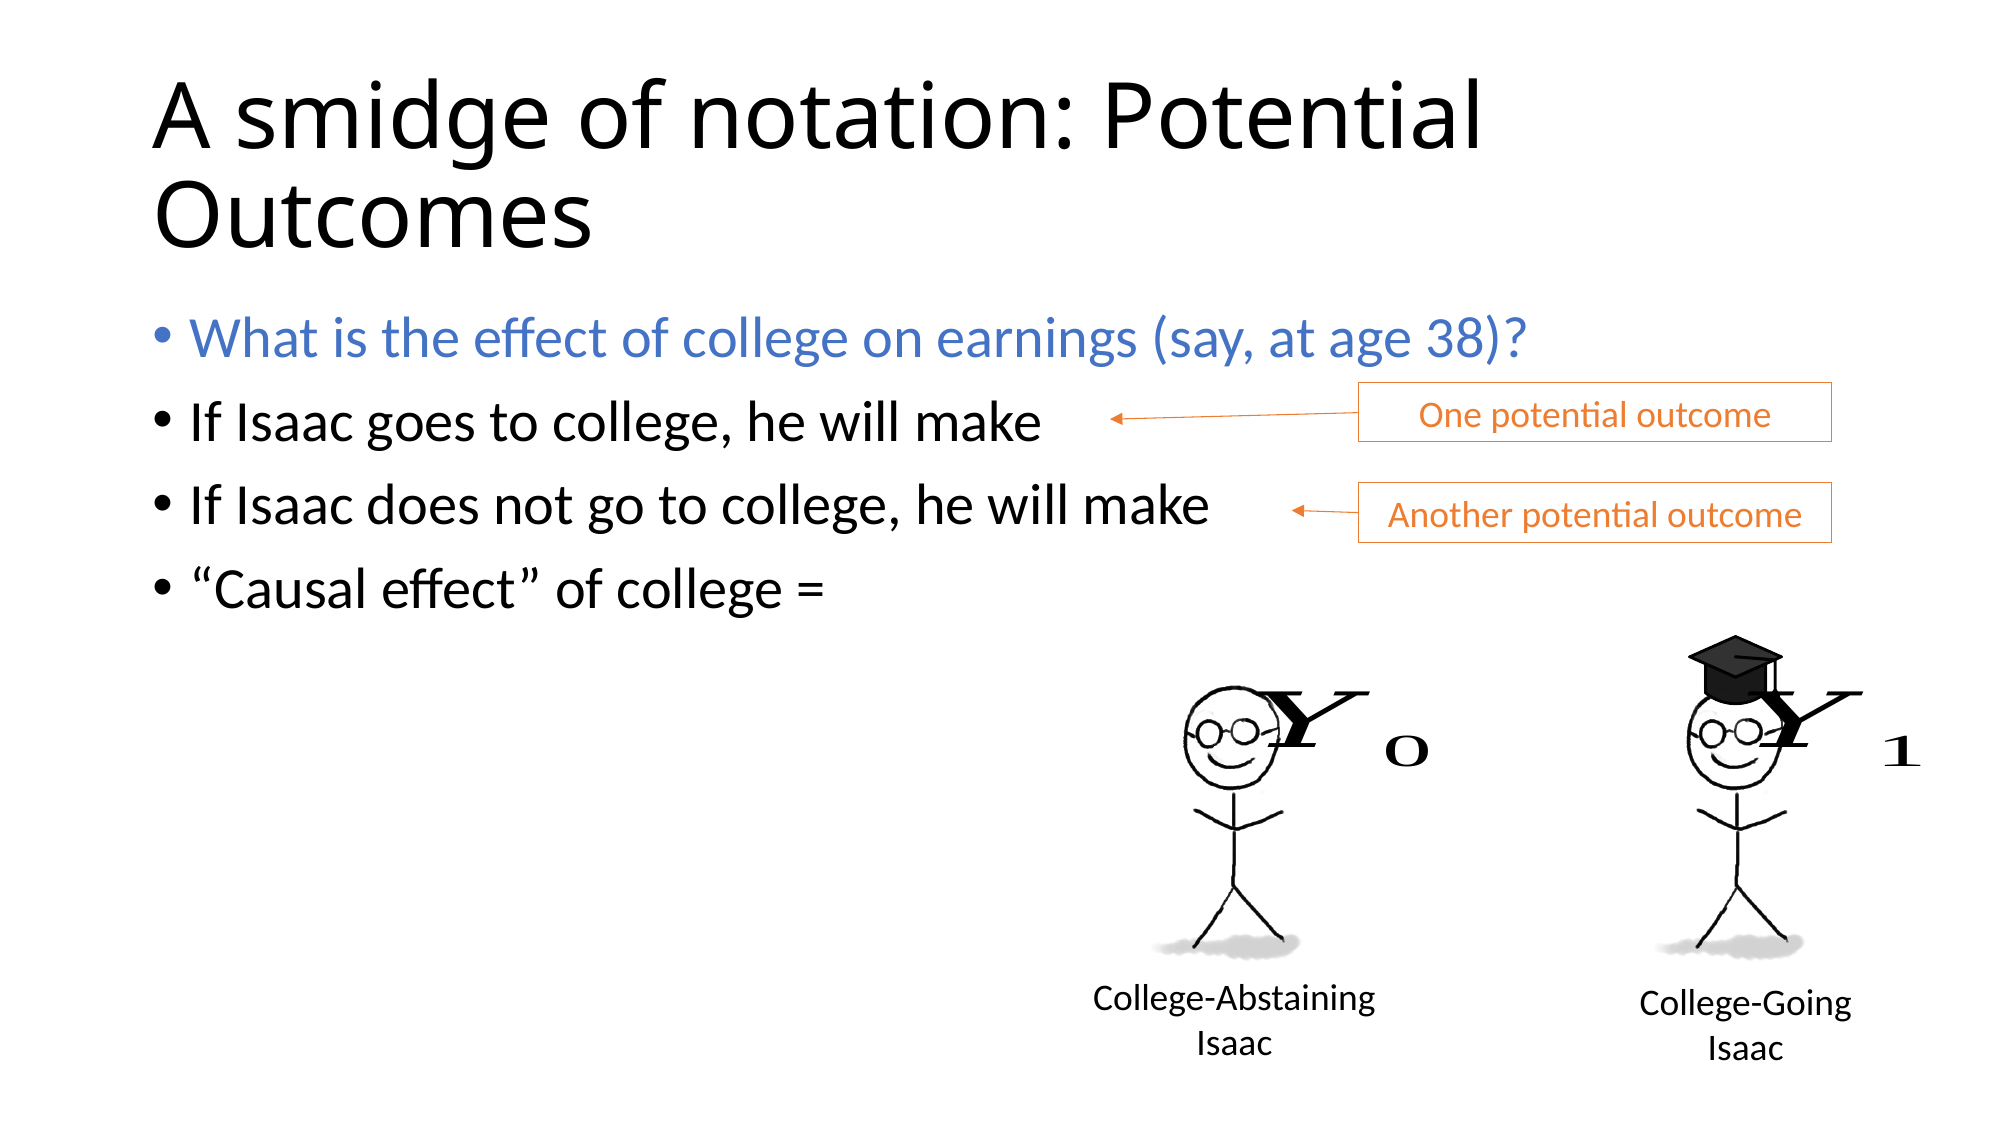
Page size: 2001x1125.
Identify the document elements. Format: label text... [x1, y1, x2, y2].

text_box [1291, 482, 1832, 544]
title A smidge of notation: Potential Outcomes [137, 59, 1863, 278]
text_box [1073, 623, 1925, 1077]
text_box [1109, 382, 1832, 443]
